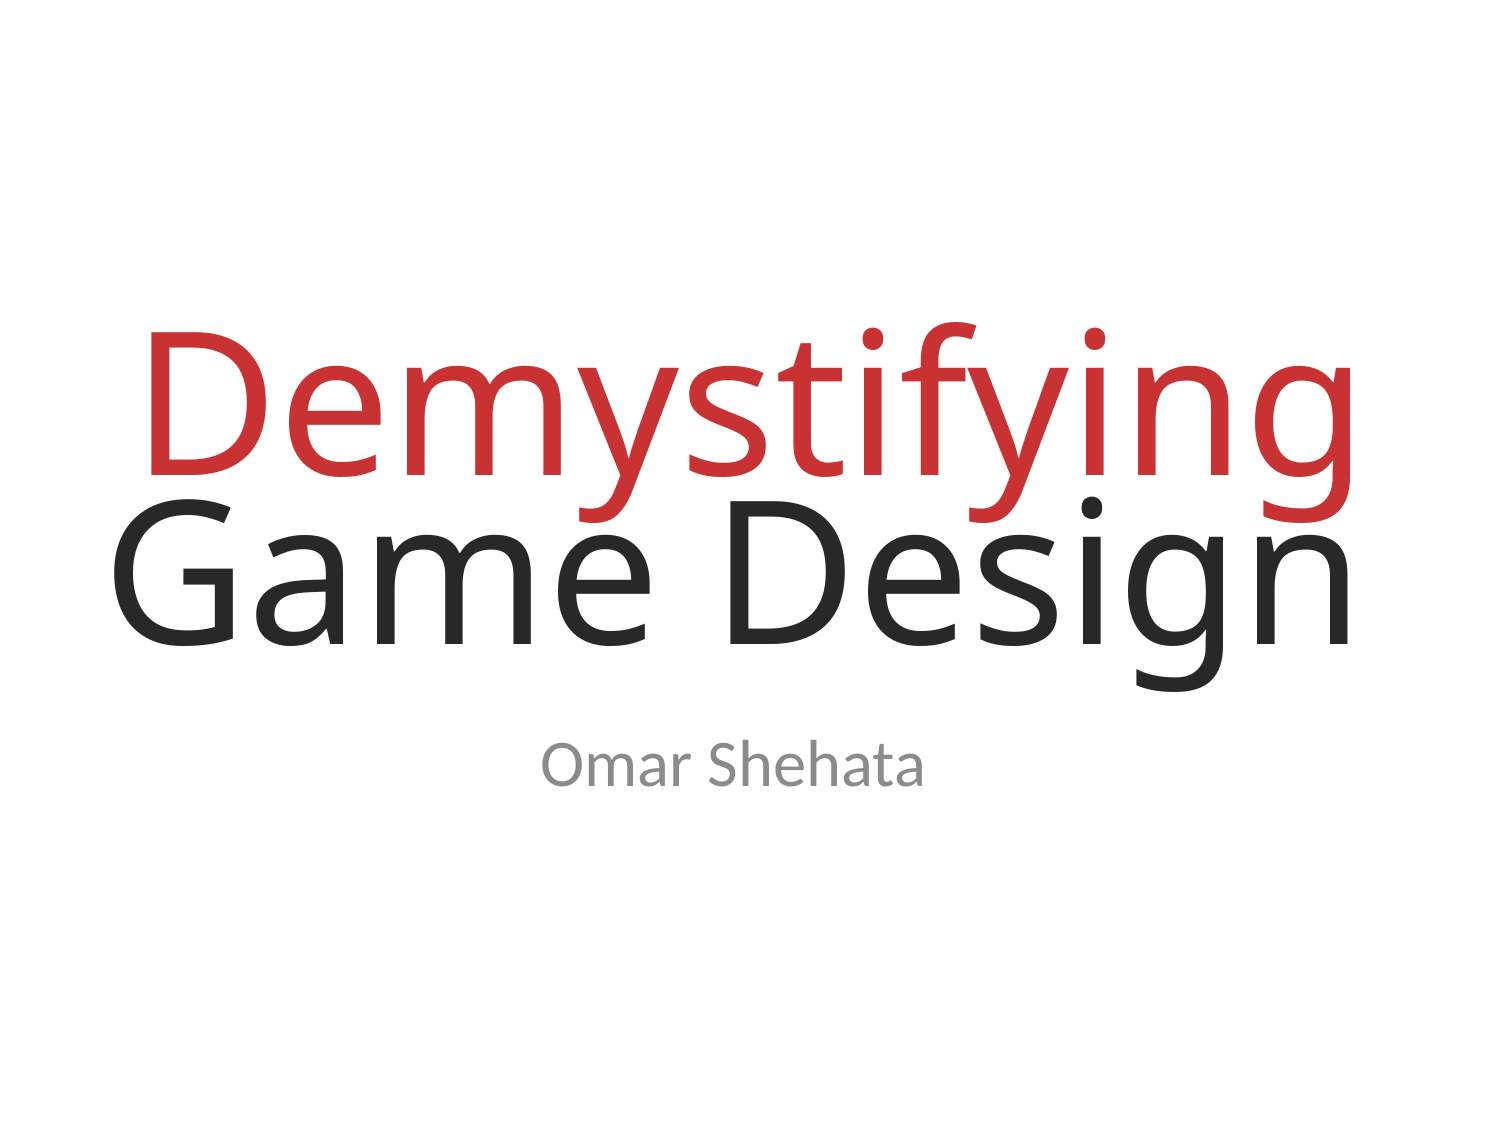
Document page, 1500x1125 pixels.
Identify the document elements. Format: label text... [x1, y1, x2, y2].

title Demystifying [112, 275, 1388, 517]
subtitle Omar Shehata [208, 712, 1259, 1000]
text_box Game Design [87, 437, 1380, 693]
